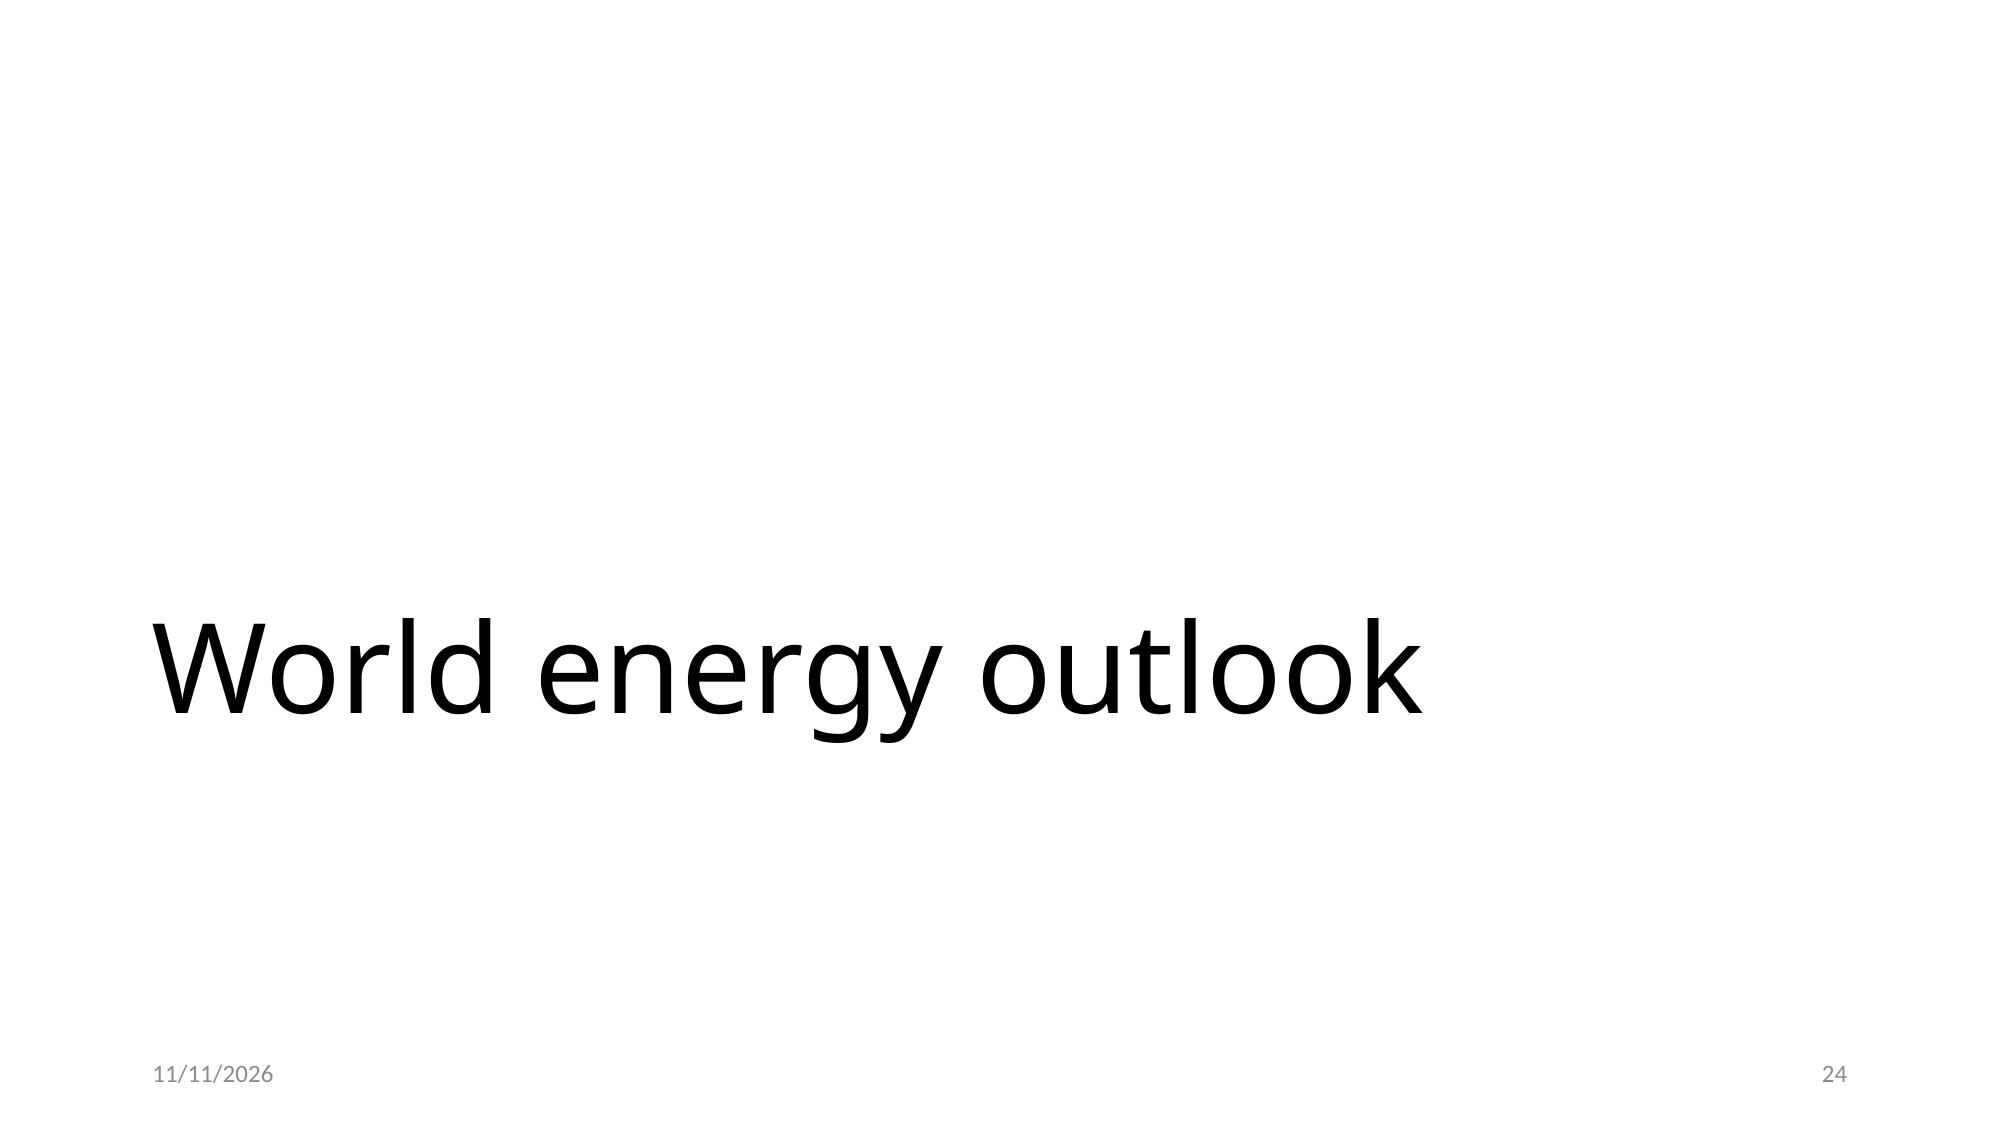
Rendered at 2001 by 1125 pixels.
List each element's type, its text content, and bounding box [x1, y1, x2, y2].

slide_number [137, 1042, 588, 1103]
title World energy outlook [136, 280, 1862, 749]
slide_number 24 [1412, 1042, 1863, 1103]
